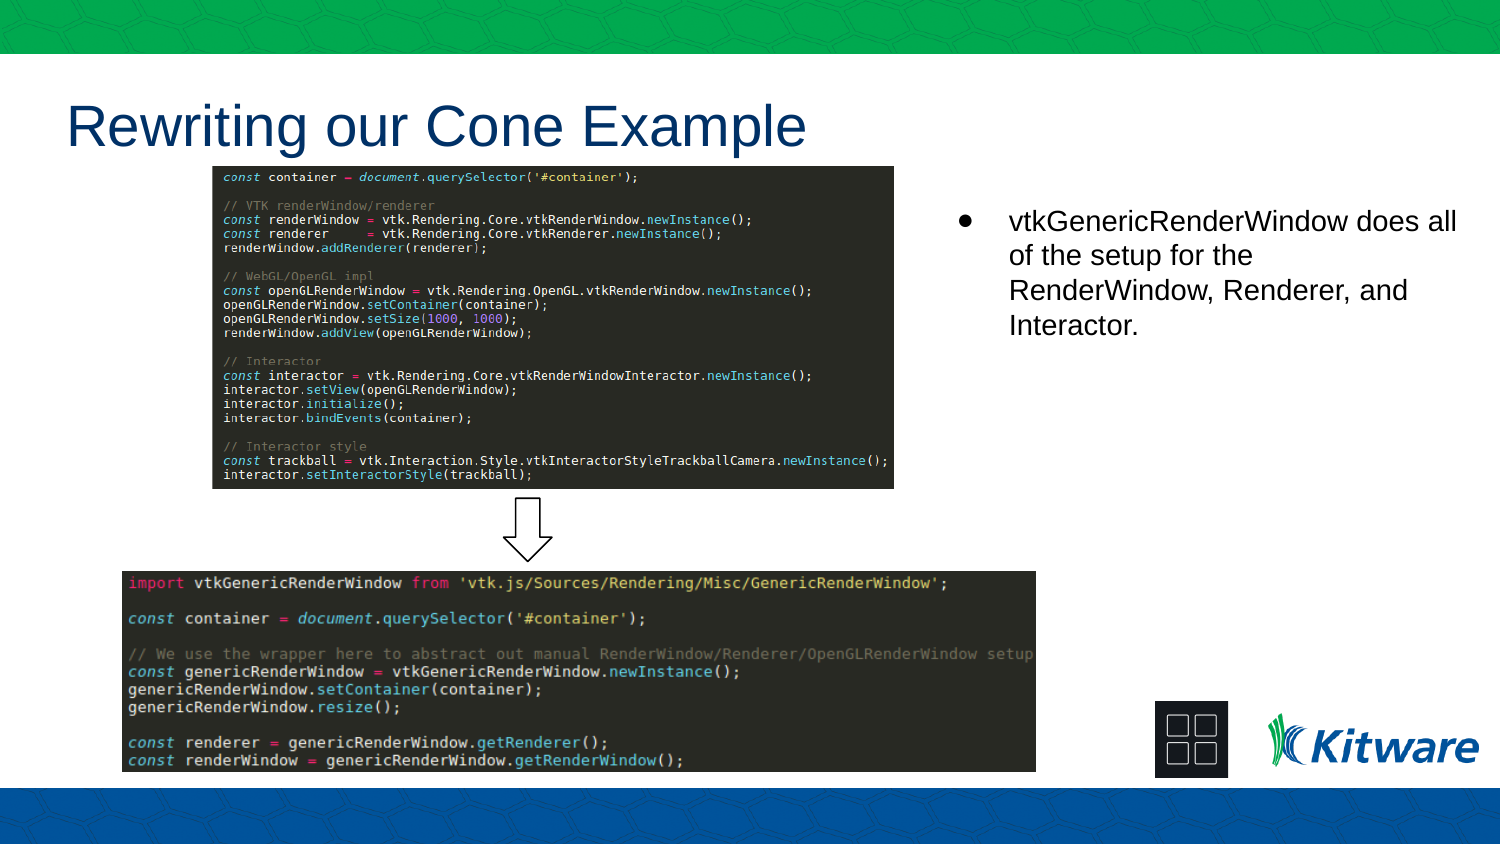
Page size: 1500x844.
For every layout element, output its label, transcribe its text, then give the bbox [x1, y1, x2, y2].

picture [0, 0, 1500, 844]
text_box vtkGenericRenderWindow does all of the setup for the RenderWindow, Renderer, and Interactor. [918, 186, 1480, 507]
text_box [503, 498, 552, 562]
title Rewriting our Cone Example [51, 72, 1449, 167]
